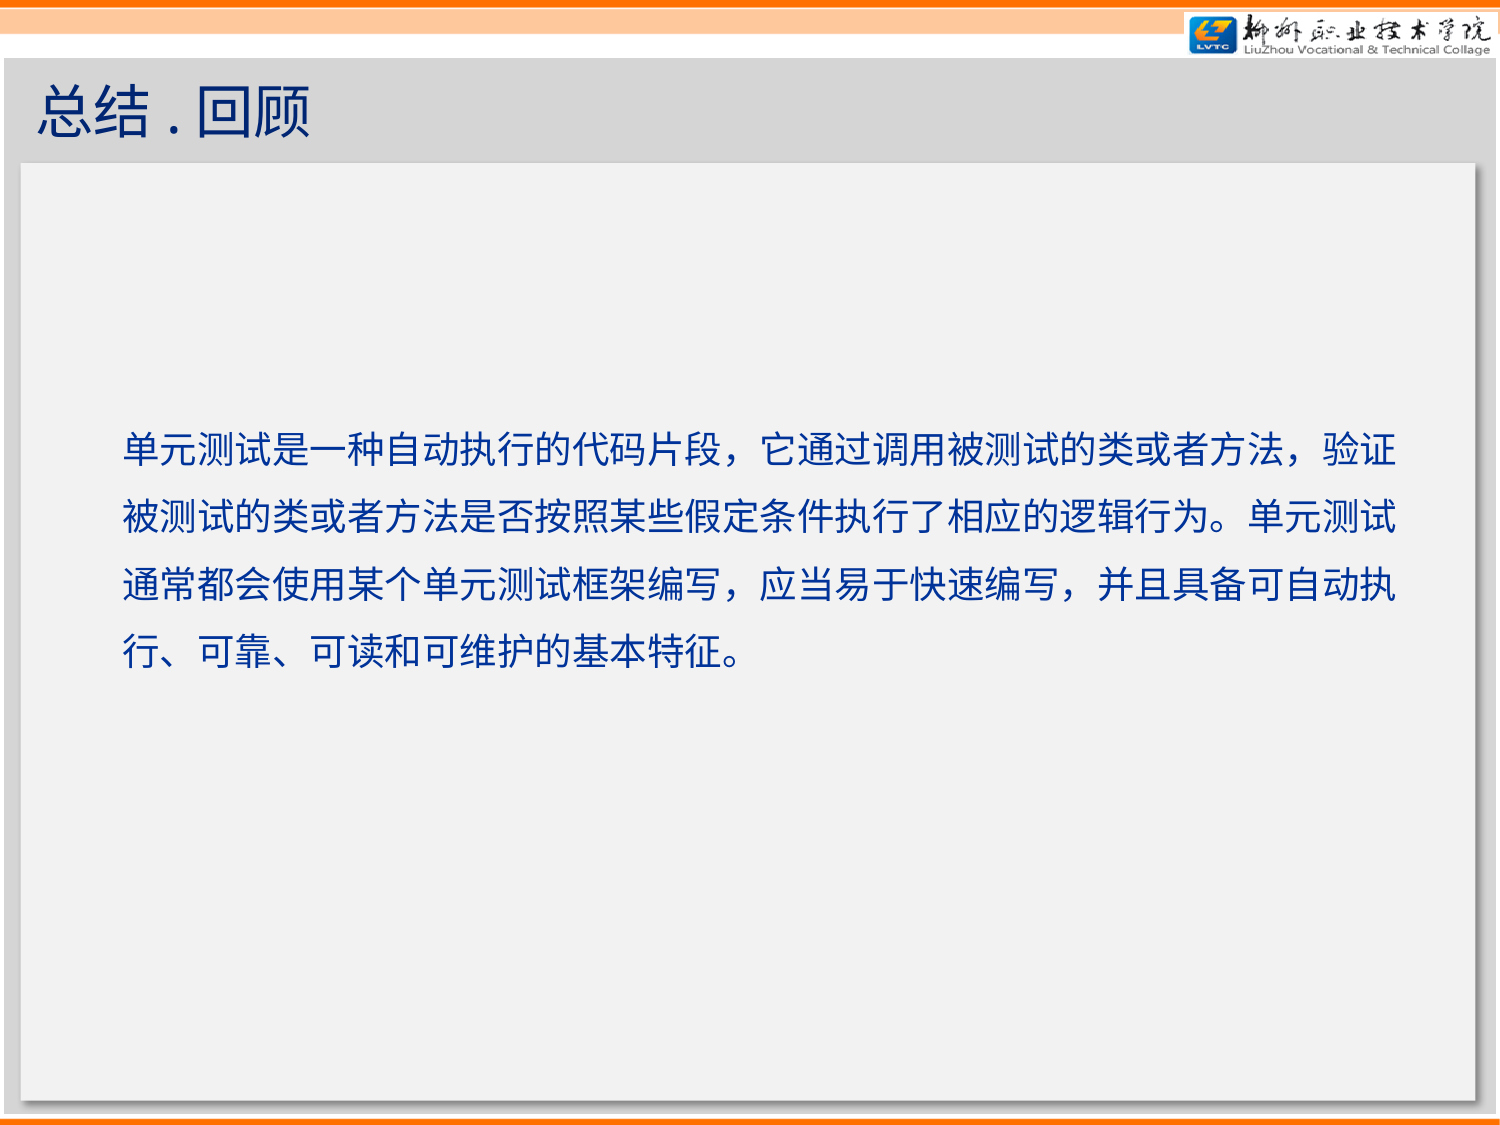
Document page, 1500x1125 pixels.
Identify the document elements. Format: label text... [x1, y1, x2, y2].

title 总结.回顾 [20, 71, 1474, 151]
picture [0, 0, 1500, 56]
text_box 单元测试是一种自动执行的代码片段，它通过调用被测试的类或者方法，验证被测试的类或者方法是否按照某些假定条件执行了相应的逻辑行为。单元测试通常都会使用某个单元测试框架编写，应当易于快速编写，并且具备可自动执行、可靠、可读和可维护的基本特征。 [107, 395, 1431, 681]
picture [0, 1118, 1500, 1125]
